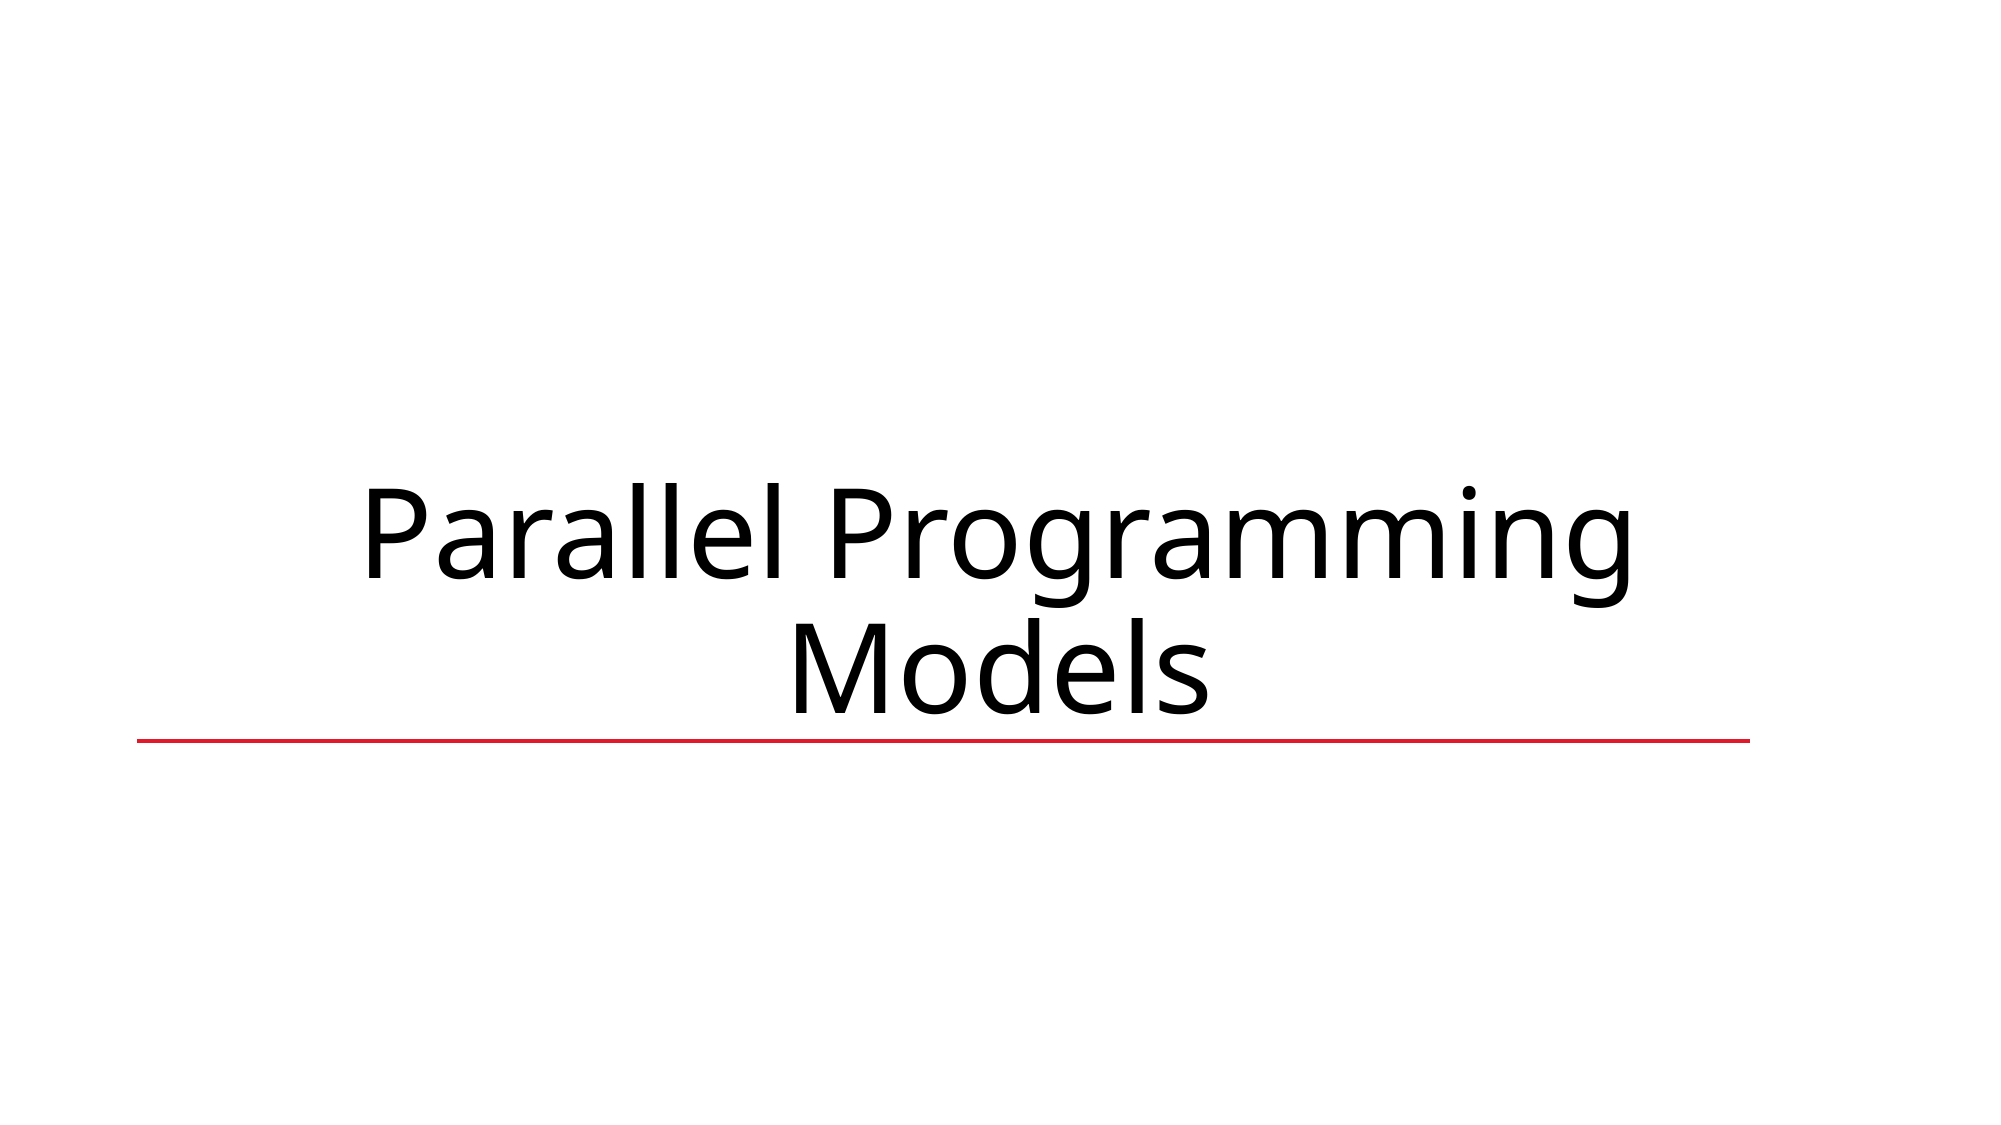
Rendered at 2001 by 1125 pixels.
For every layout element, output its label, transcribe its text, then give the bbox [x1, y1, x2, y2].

title Parallel Programming Models [136, 280, 1862, 749]
